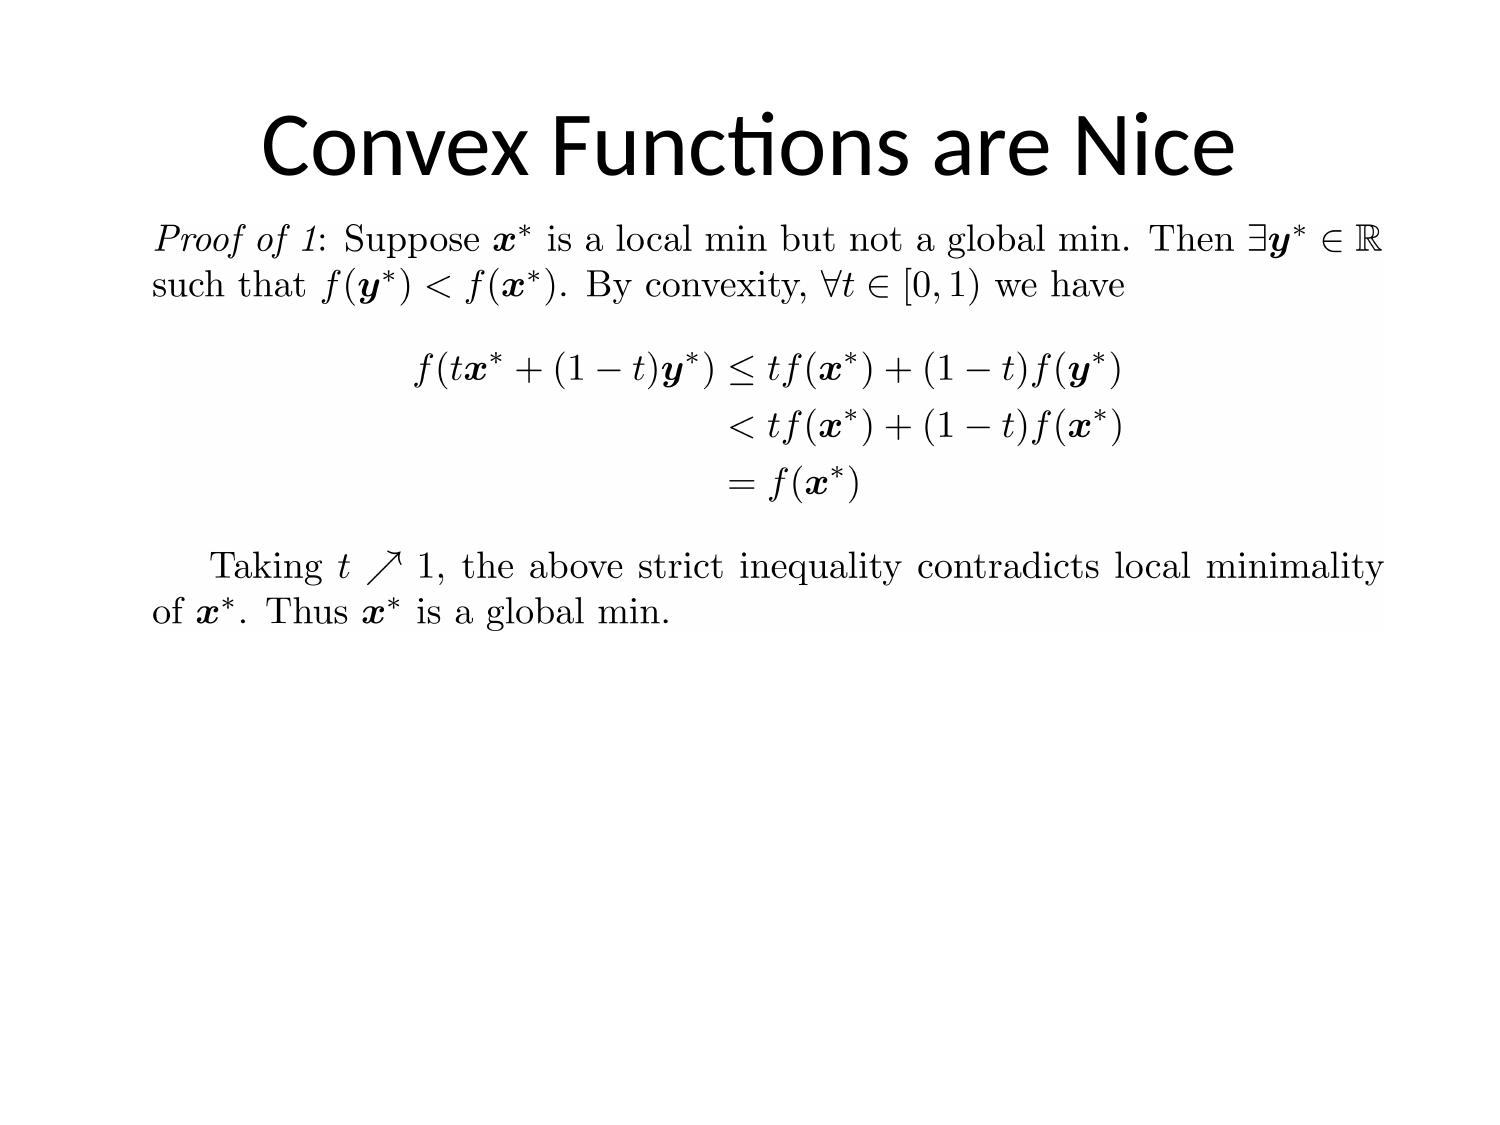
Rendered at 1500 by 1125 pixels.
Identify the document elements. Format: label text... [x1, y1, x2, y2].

title Convex Functions are Nice [75, 45, 1425, 233]
picture [153, 224, 1384, 631]
